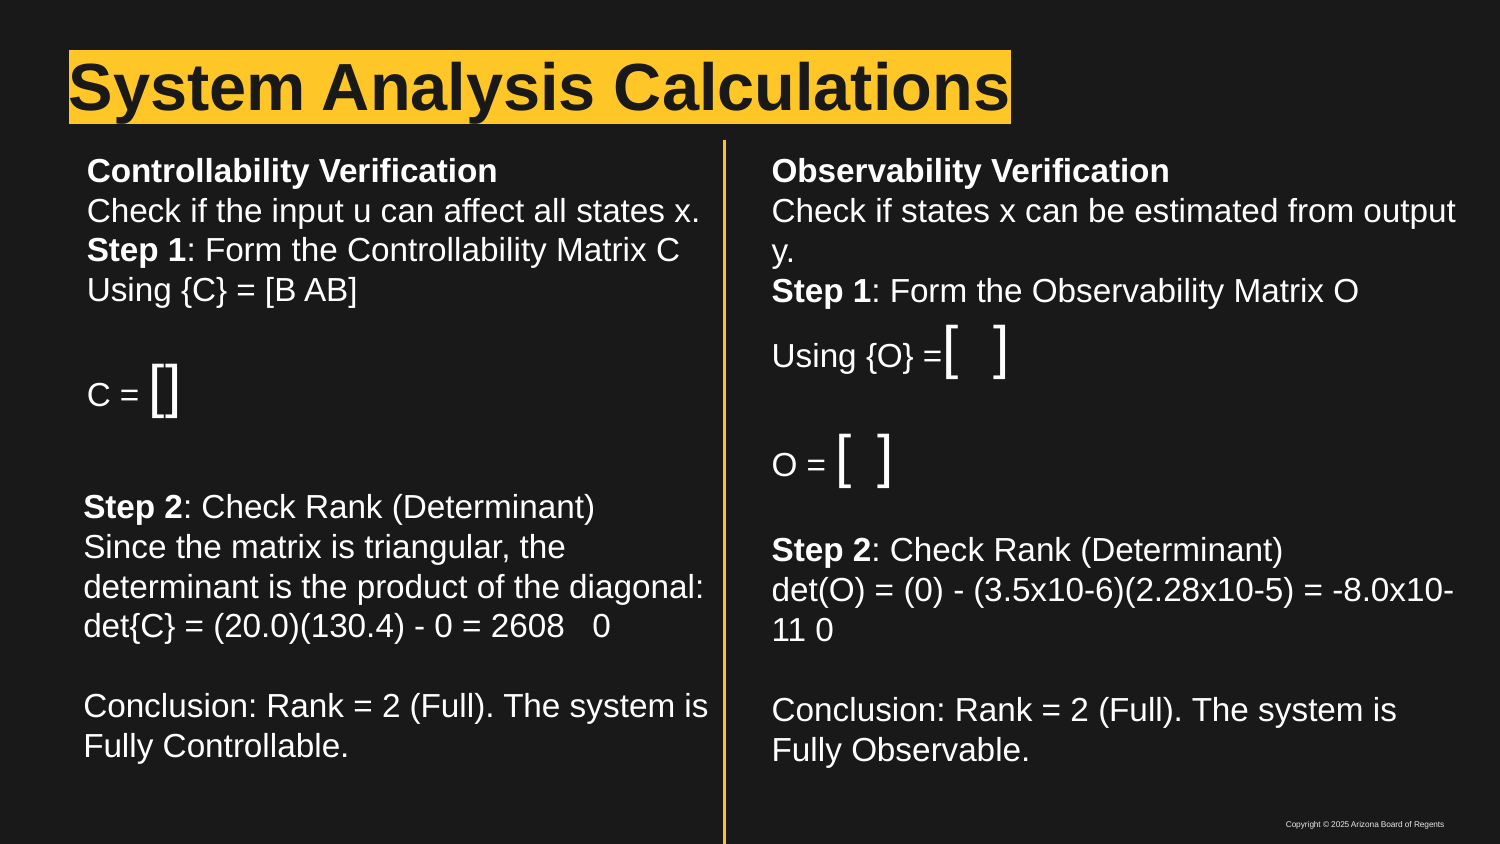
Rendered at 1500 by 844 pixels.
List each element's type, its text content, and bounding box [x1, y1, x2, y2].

title System Analysis Calculations [68, 52, 1427, 198]
text_box [774, 212, 1456, 792]
